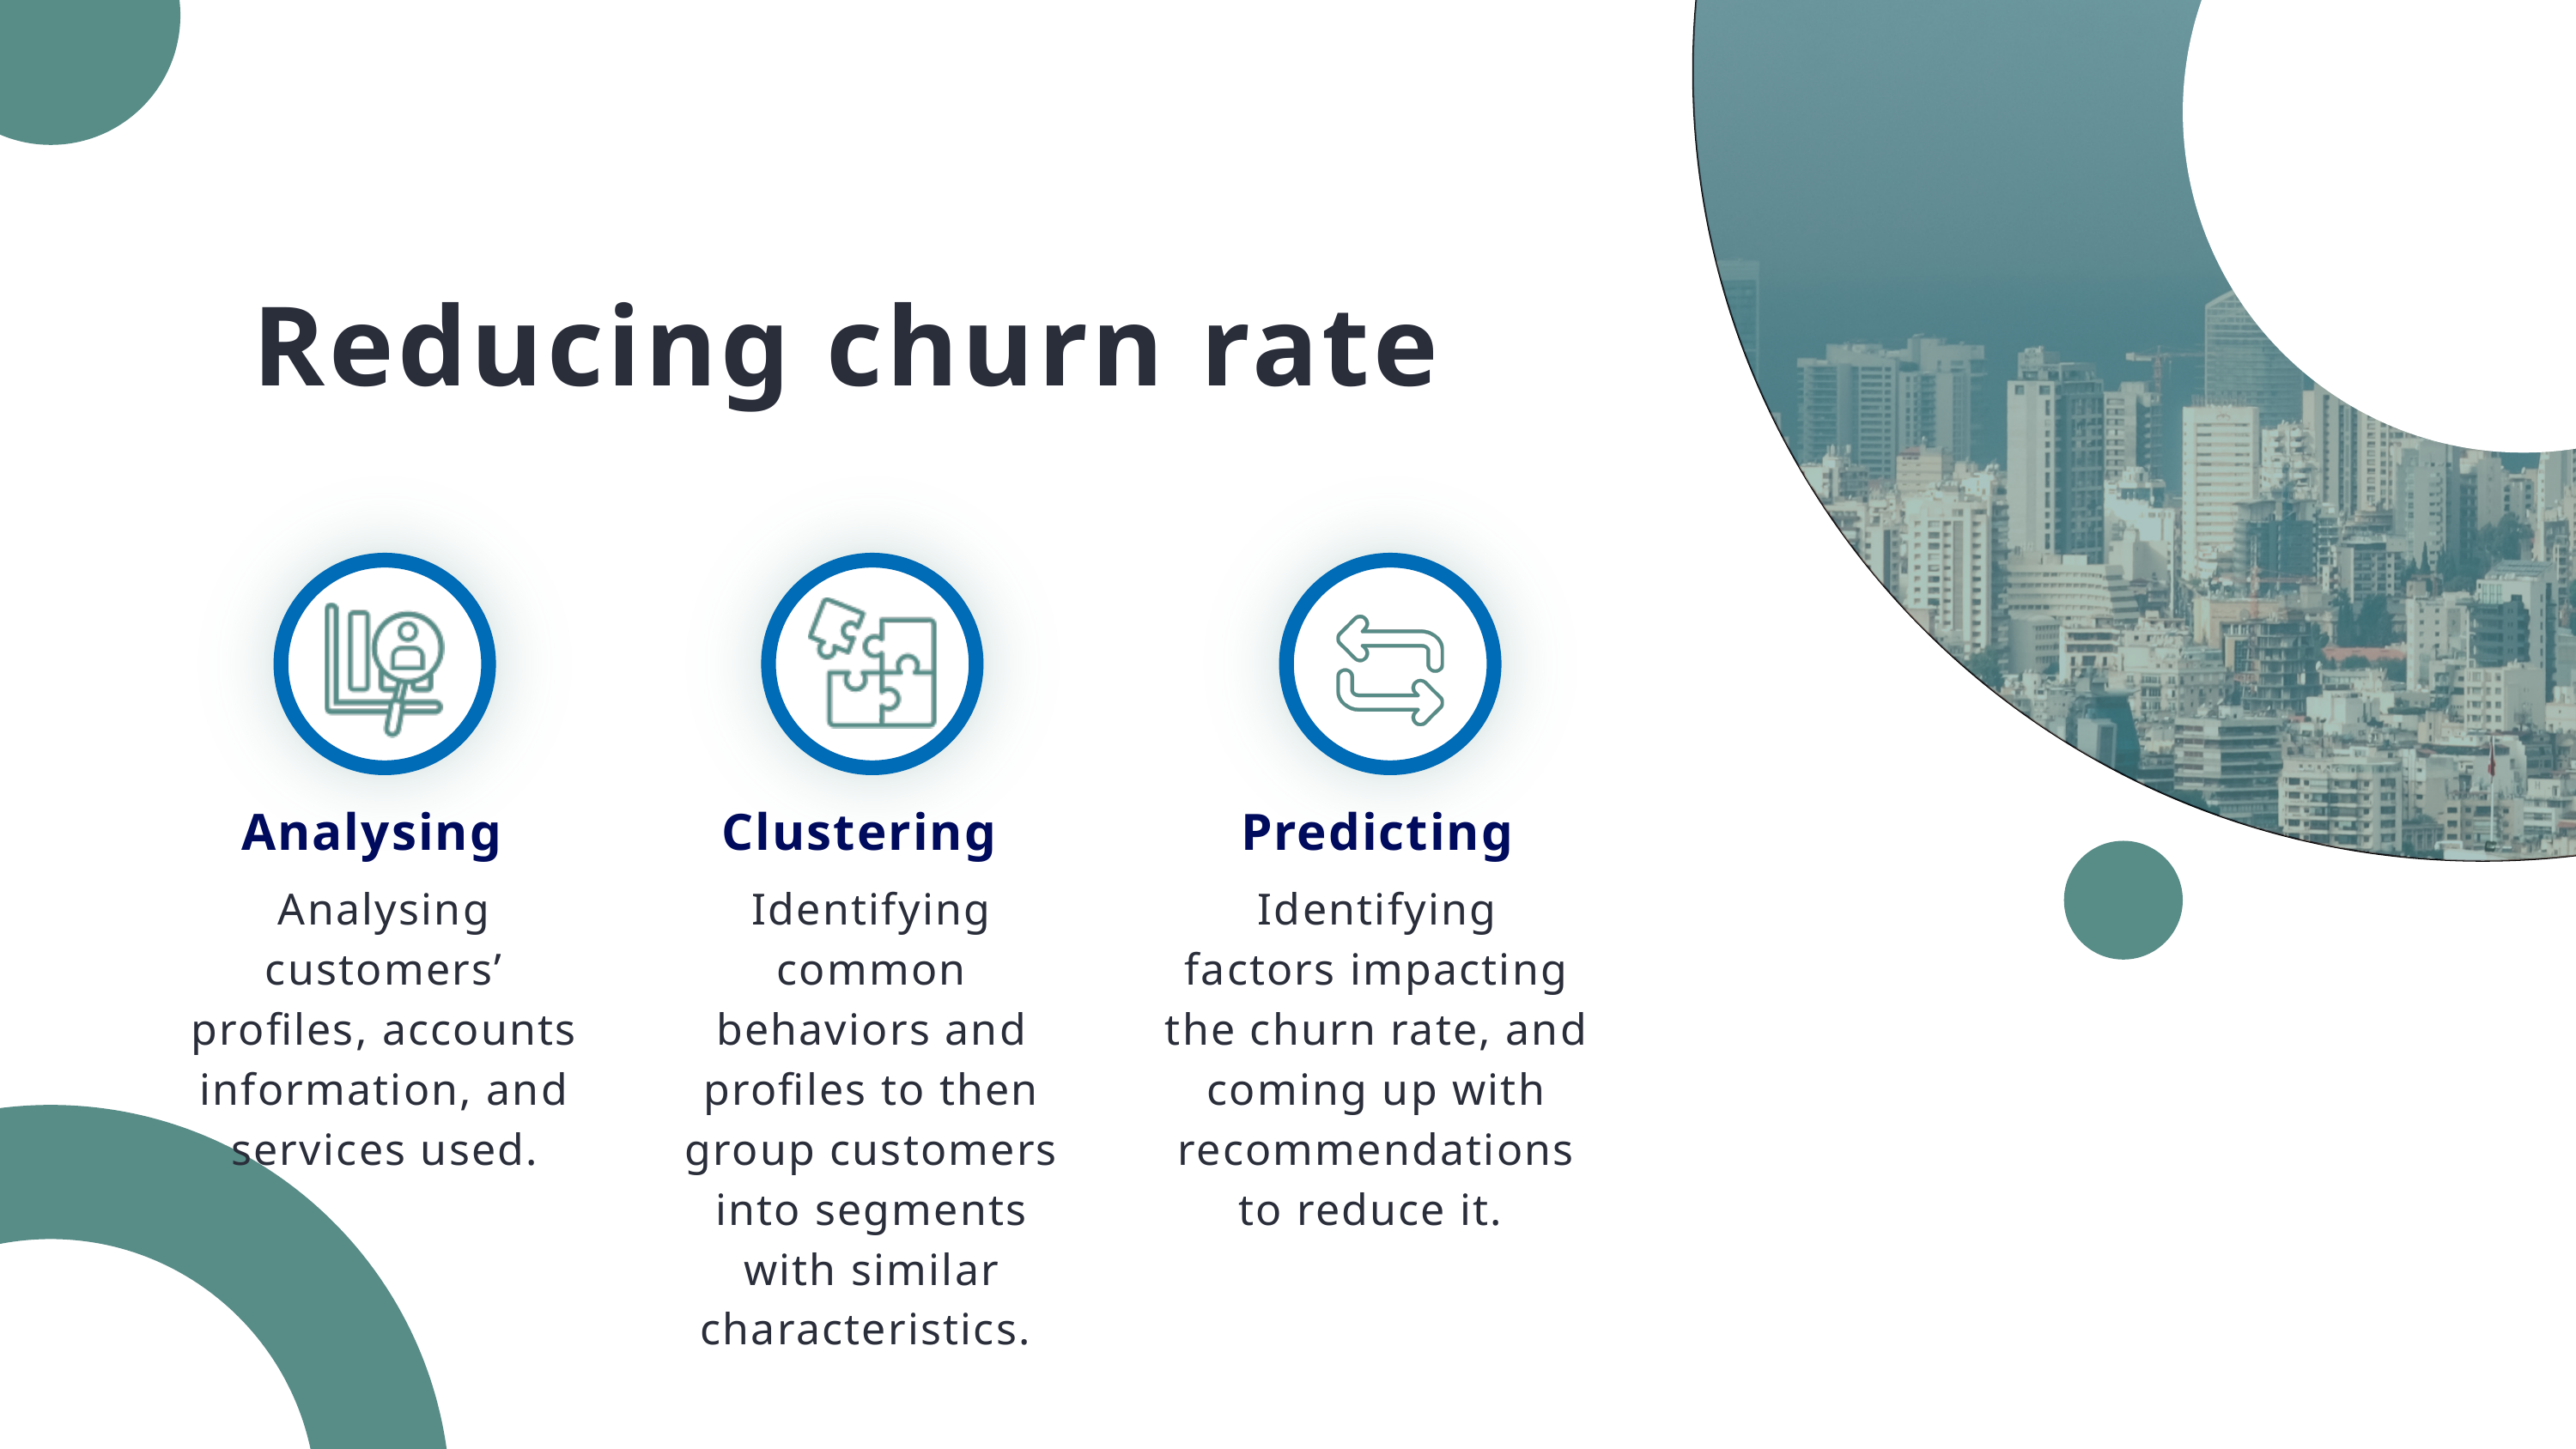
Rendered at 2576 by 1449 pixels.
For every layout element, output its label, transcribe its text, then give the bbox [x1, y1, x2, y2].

text_box Identifying factors impacting the churn rate, and coming up with recommendations to reduce it. [1158, 873, 1595, 1234]
text_box Reducing churn rate [252, 276, 1523, 409]
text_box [2182, 0, 2576, 453]
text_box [0, 1172, 384, 1449]
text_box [1285, 560, 1495, 768]
text_box Analysing [198, 799, 544, 860]
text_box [0, 0, 181, 145]
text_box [768, 560, 977, 768]
text_box Identifying common behaviors and profiles to then group customers into segments with similar characteristics. [667, 873, 1077, 1354]
text_box [191, 470, 578, 857]
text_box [2063, 840, 2184, 961]
text_box [1197, 470, 1583, 857]
text_box [679, 470, 1066, 857]
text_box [280, 560, 489, 768]
text_box Predicting [1204, 799, 1550, 860]
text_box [1692, 0, 2576, 861]
text_box Analysing customers’ profiles, accounts information, and services used. [180, 873, 590, 1174]
text_box Clustering [686, 799, 1032, 860]
